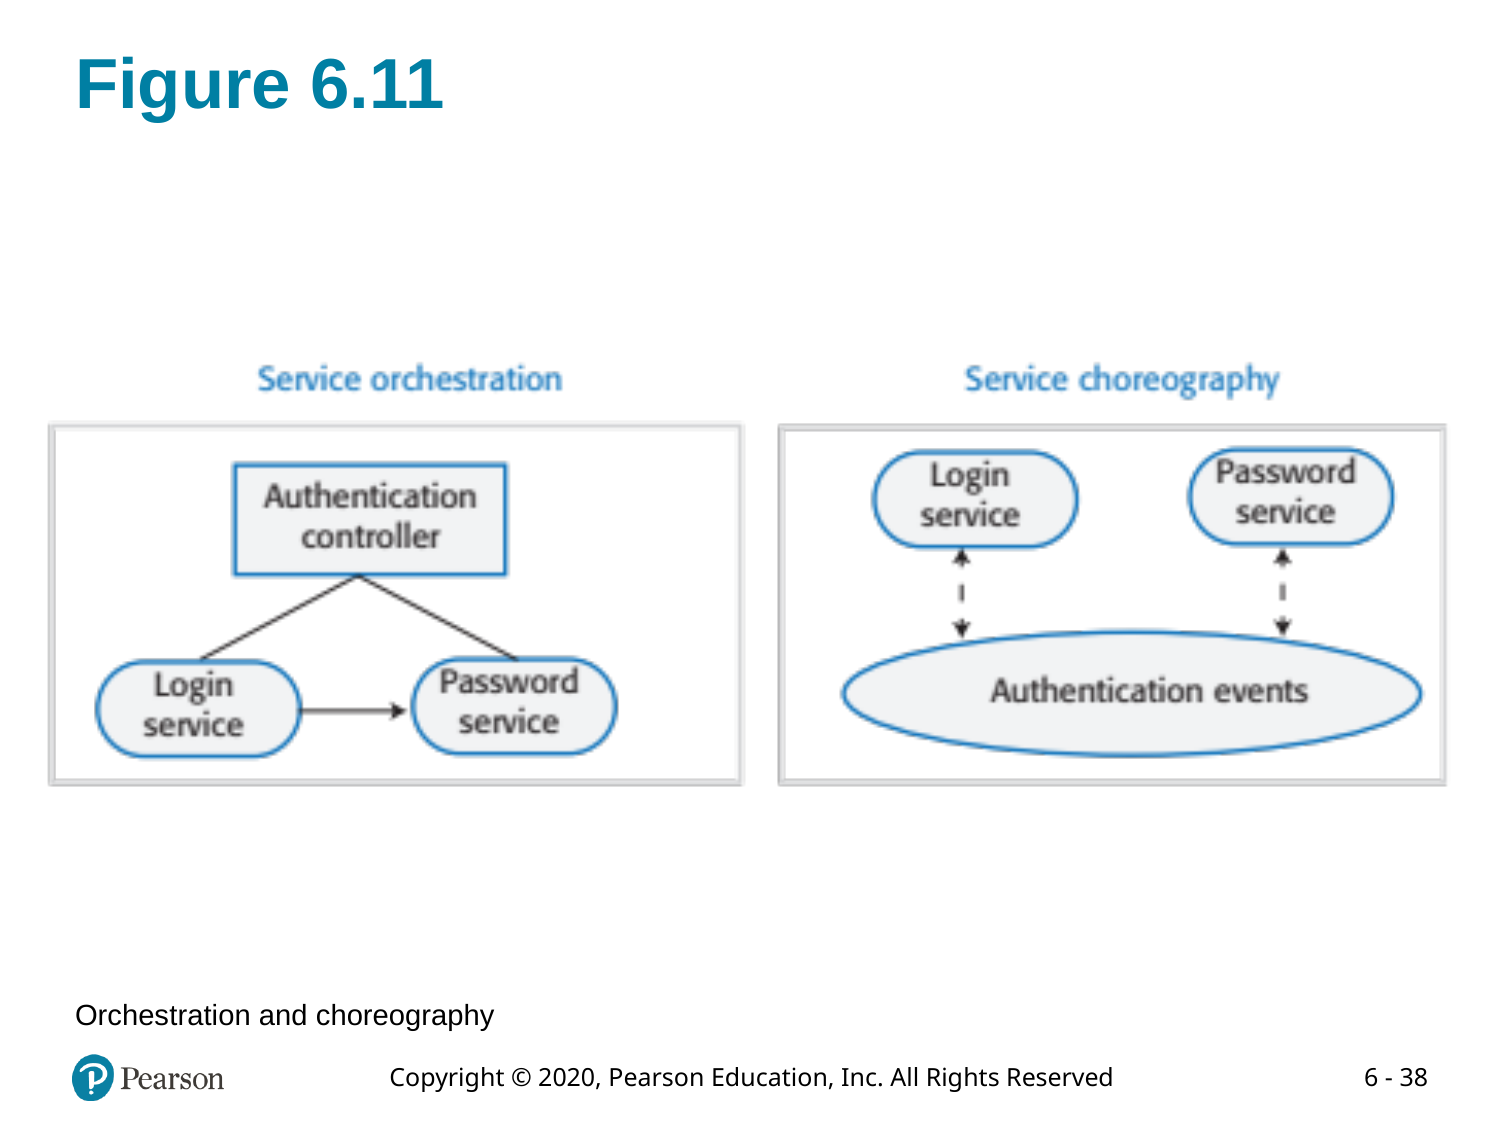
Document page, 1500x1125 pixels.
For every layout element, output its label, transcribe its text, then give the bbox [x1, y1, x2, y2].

picture [72, 1054, 89, 1072]
picture [31, 287, 1469, 865]
picture [72, 1087, 83, 1101]
picture [99, 1054, 224, 1101]
title Figure 6.11 [75, 37, 1425, 213]
list Orchestration and choreography [75, 880, 1425, 1031]
picture [81, 1064, 107, 1089]
